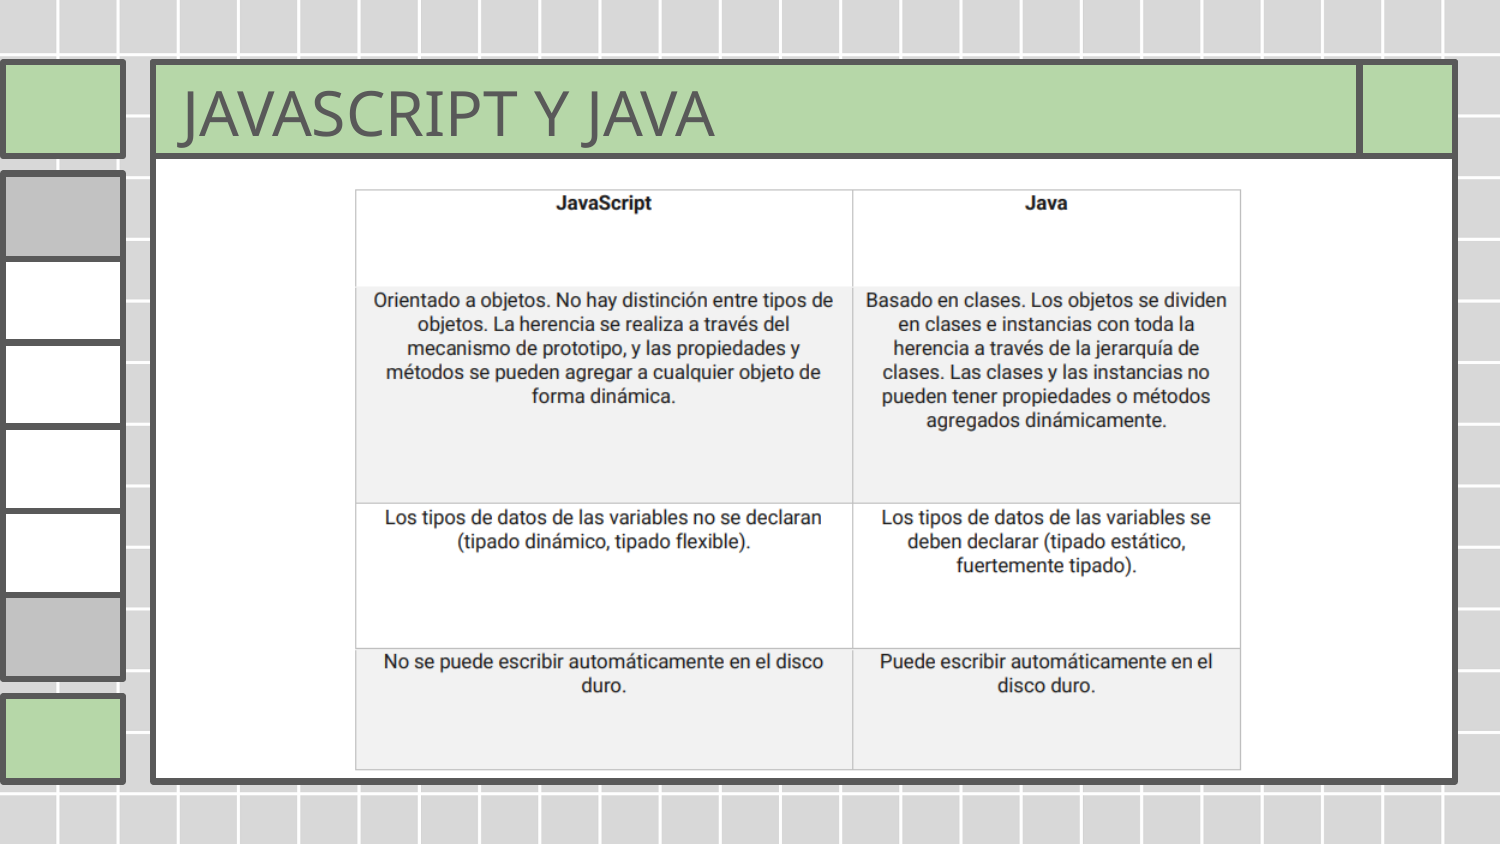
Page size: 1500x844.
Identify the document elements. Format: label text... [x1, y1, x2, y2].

title JAVASCRIPT Y JAVA [182, 64, 1318, 159]
picture [0, 0, 1500, 844]
